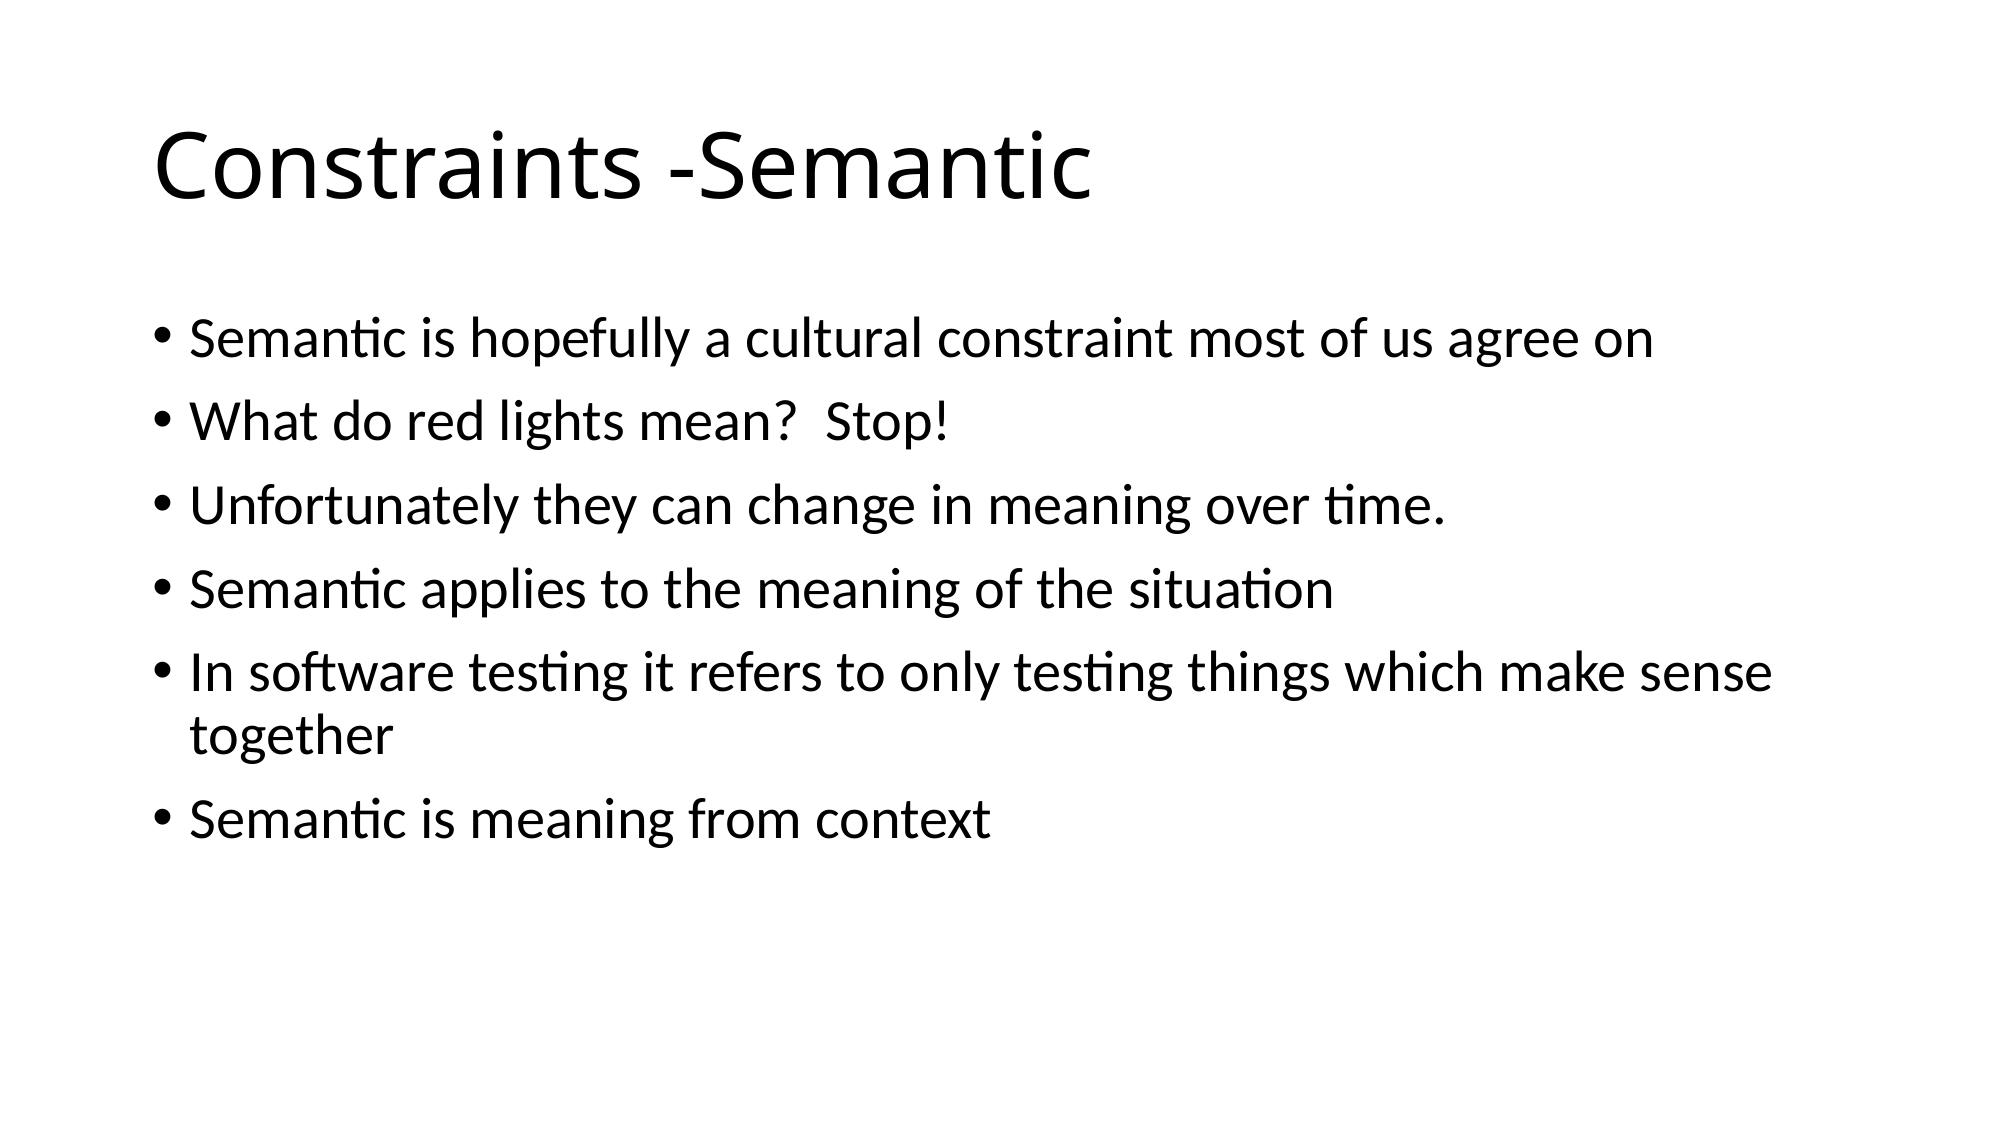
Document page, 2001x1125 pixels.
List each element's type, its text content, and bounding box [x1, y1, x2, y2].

title Constraints -Semantic [137, 59, 1863, 278]
list Semantic is hopefully a cultural constraint most of us agree on What do red lights mean? Stop! Unfortunately they can change in meaning over time. Semantic applies to the meaning of the situation In software testing it refers to only testing things which make sense together Semantic is meaning from context [137, 299, 1863, 1014]
